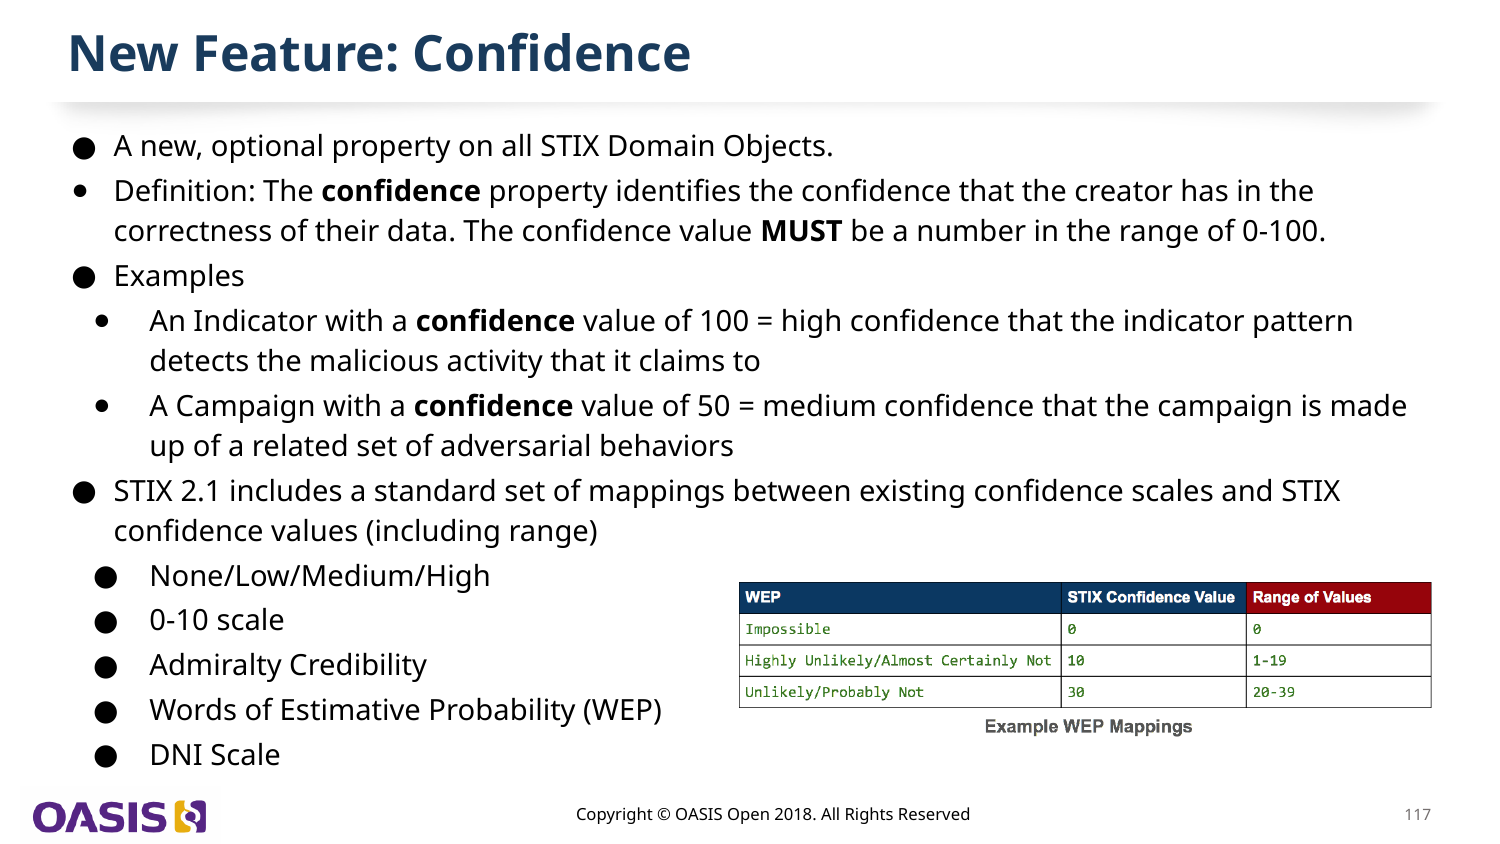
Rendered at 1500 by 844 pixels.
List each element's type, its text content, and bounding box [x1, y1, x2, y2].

picture [20, 786, 221, 844]
list A new, optional property on all STIX Domain Objects. Definition: The confidence property identifies the confidence that the creator has in the correctness of their data. The confidence value MUST be a number in the range of 0-100. Examples An Indicator with a confidence value of 100 = high confidence that the indicator pattern detects the malicious activity that it claims to A Campaign with a confidence value of 50 = medium confidence that the campaign is made up of a related set of adversarial behaviors STIX 2.1 includes a standard set of mappings between existing confidence scales and STIX confidence values (including range) None/Low/Medium/High 0-10 scale Admiralty Credibility Words of Estimative Probability (WEP) DNI Scale [56, 107, 1433, 748]
title New Feature: Confidence [56, 8, 1433, 103]
picture [738, 581, 1433, 748]
